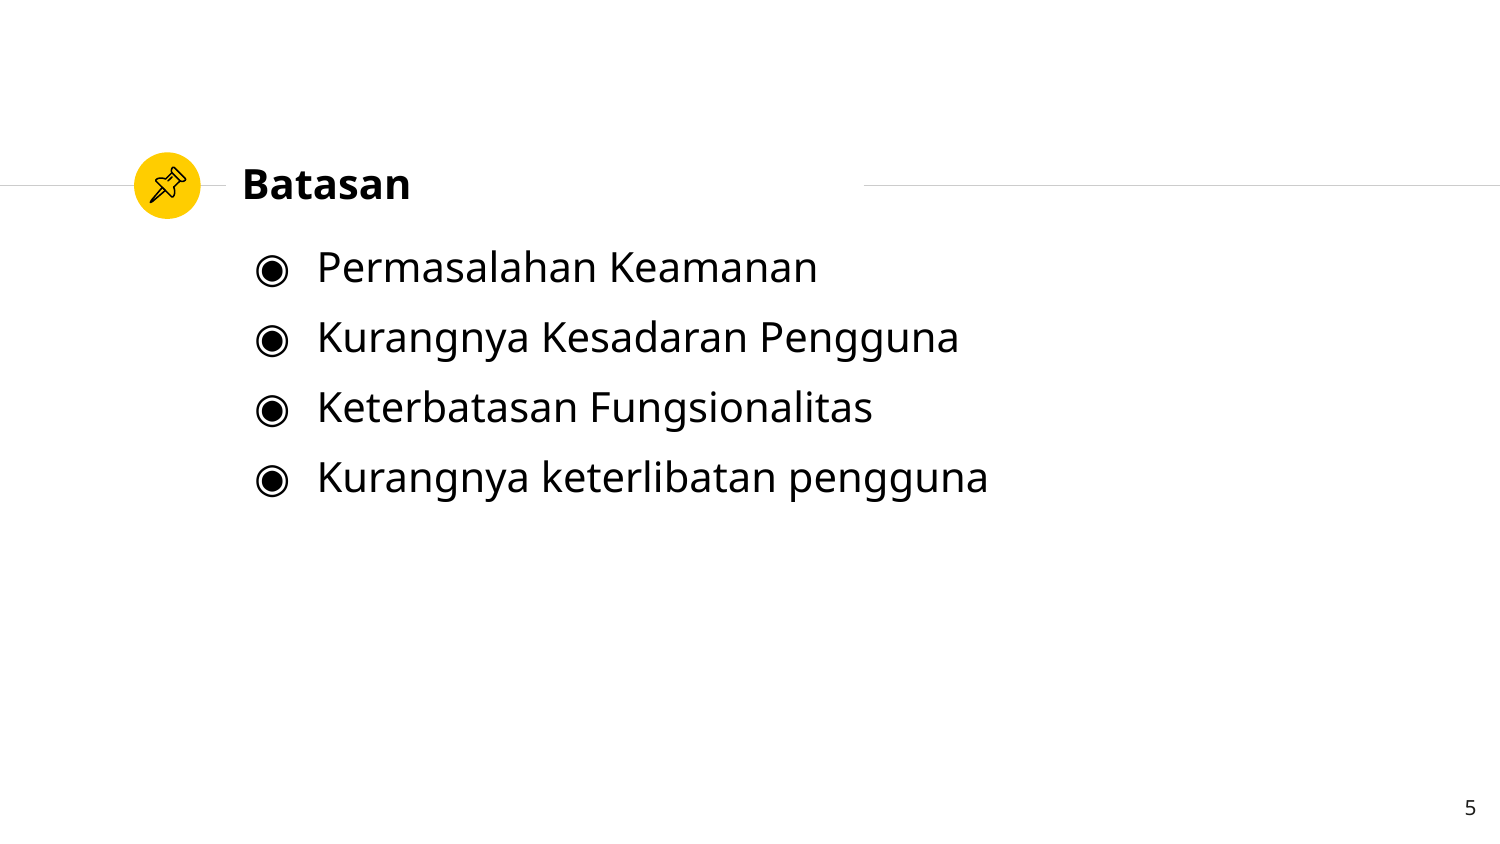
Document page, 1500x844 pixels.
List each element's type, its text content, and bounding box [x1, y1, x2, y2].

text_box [150, 166, 186, 203]
list Permasalahan Keamanan Kurangnya Kesadaran Pengguna Keterbatasan Fungsionalitas Kurangnya keterlibatan pengguna [226, 218, 1344, 729]
slide_number 5 [1401, 779, 1492, 844]
title Batasan [226, 146, 863, 218]
